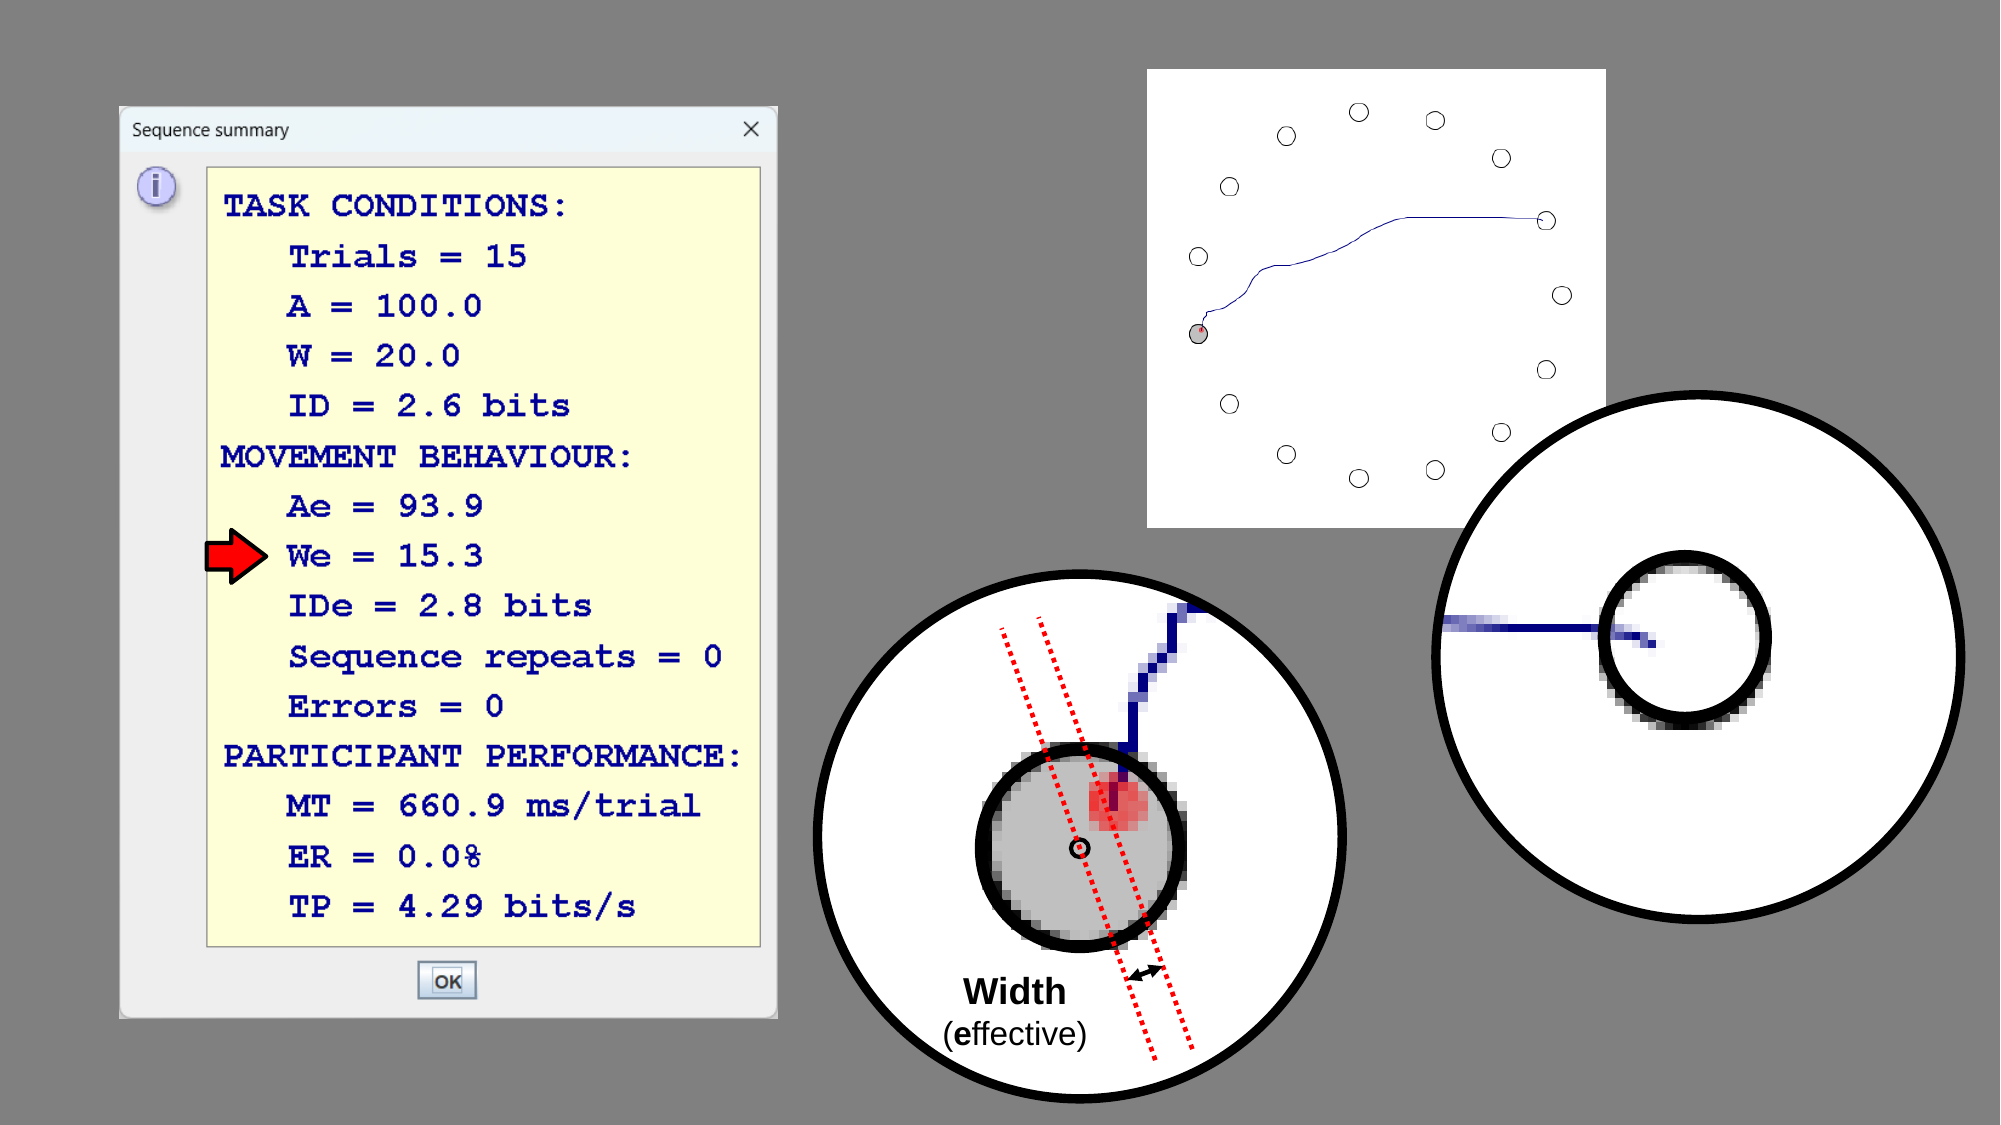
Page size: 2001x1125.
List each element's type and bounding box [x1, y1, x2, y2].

text_box [1127, 965, 1164, 980]
picture [817, 573, 1343, 1100]
text_box [862, 766, 1295, 922]
text_box [899, 755, 1332, 911]
picture [119, 105, 779, 1020]
picture [1146, 69, 1961, 920]
